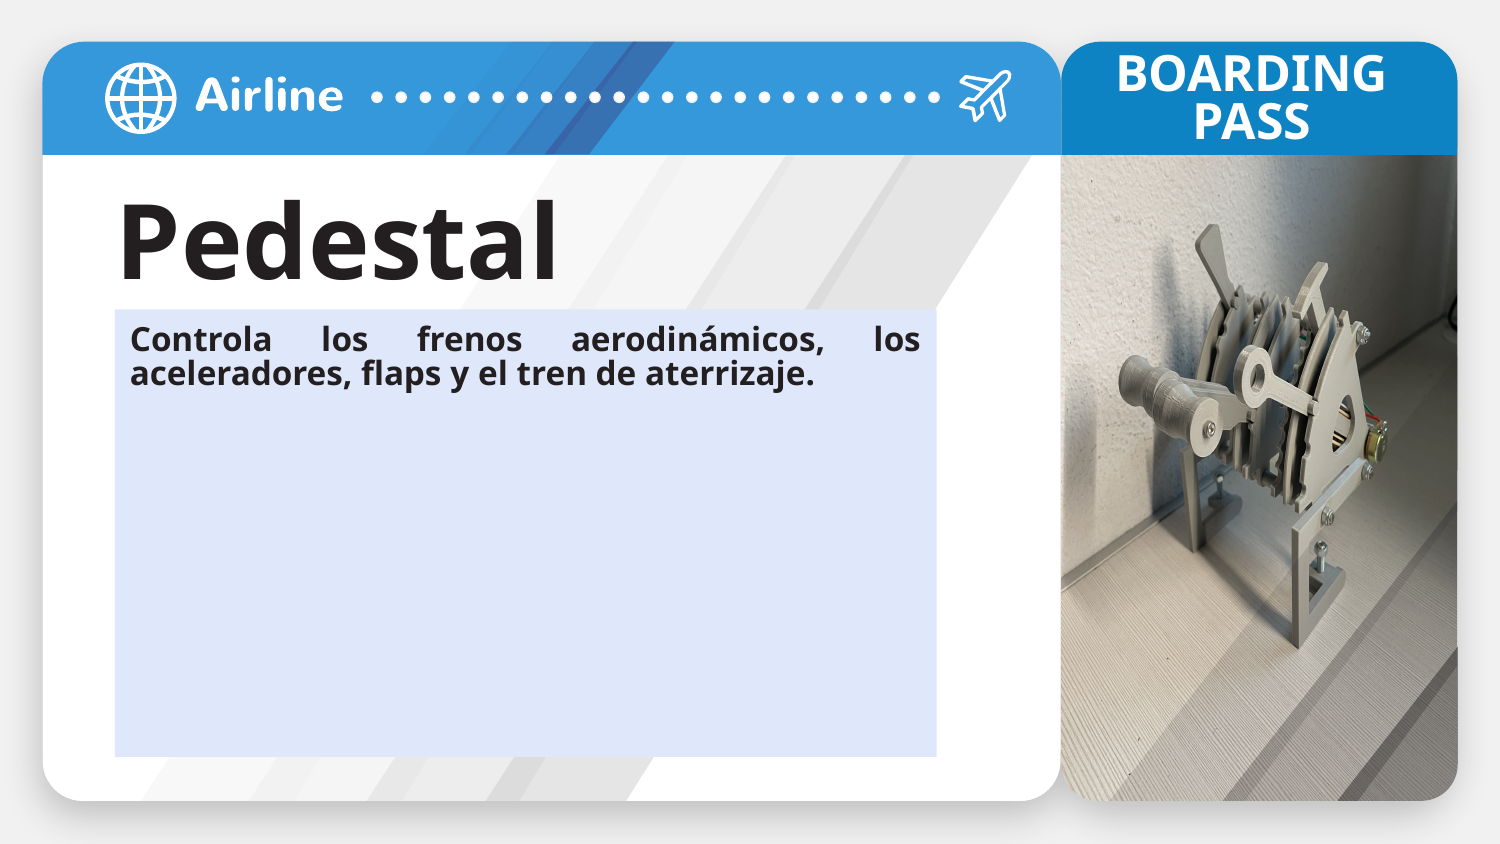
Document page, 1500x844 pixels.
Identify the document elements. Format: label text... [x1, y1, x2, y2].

text_box [1337, 646, 1458, 801]
picture [879, 155, 1500, 801]
text_box [959, 69, 1012, 123]
subtitle Controla los frenos aerodinámicos, los aceleradores, flaps y el tren de aterrizaje. [114, 309, 937, 757]
text_box [1109, 628, 1357, 801]
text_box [195, 76, 344, 112]
title BOARDING PASS [1080, 65, 1438, 138]
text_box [102, 62, 180, 135]
text_box [1061, 41, 1458, 155]
title Pedestal [115, 184, 967, 316]
text_box [1222, 628, 1458, 801]
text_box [371, 91, 940, 103]
